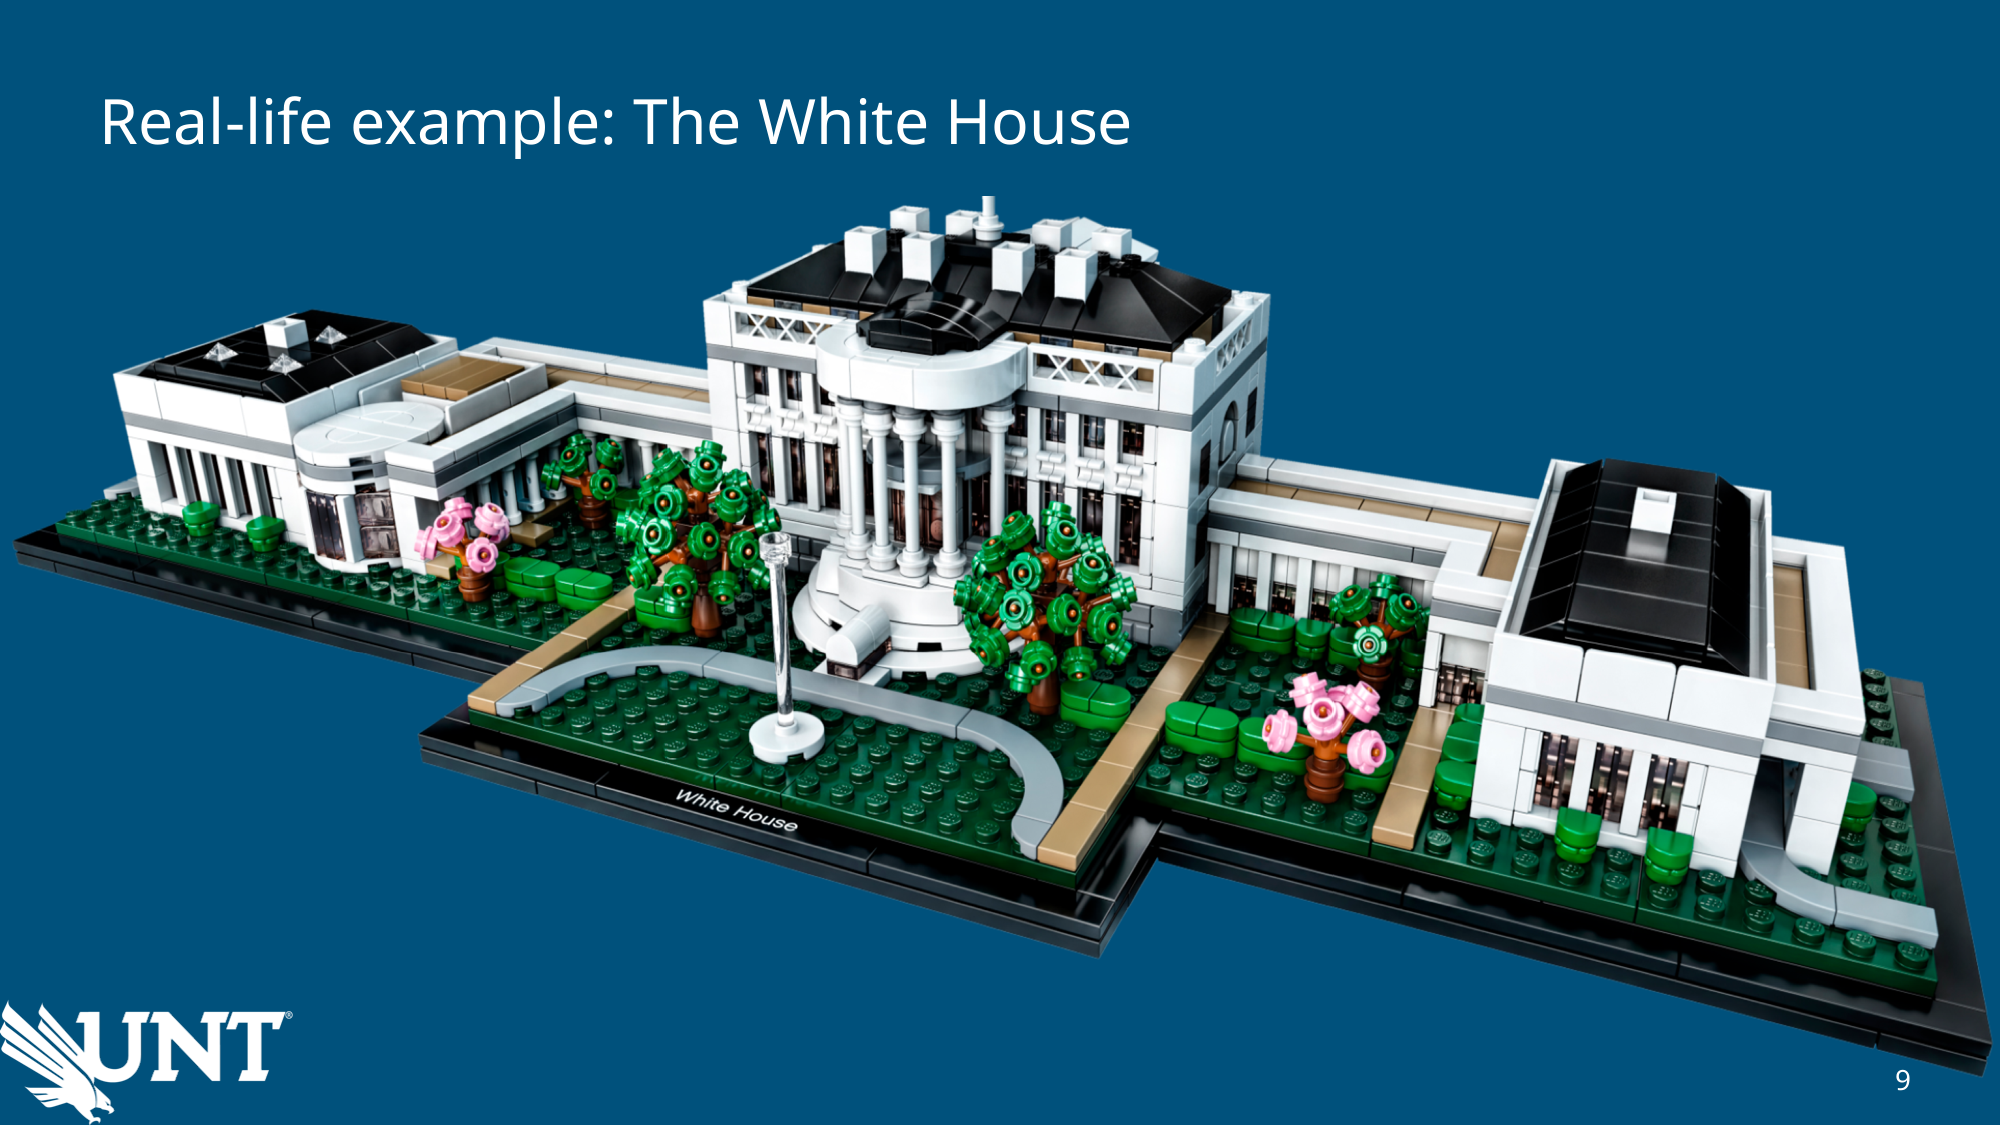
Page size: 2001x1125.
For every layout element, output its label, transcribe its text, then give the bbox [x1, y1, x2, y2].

picture [1897, 1073, 1904, 1082]
picture [1905, 1071, 1909, 1085]
picture [13, 197, 1992, 1077]
picture [151, 1012, 229, 1081]
picture [39, 1006, 149, 1083]
picture [227, 1012, 292, 1081]
slide_number 9 [1879, 1121, 2000, 1125]
picture [0, 1004, 114, 1125]
title Real-life example: The White House [84, 67, 1916, 194]
